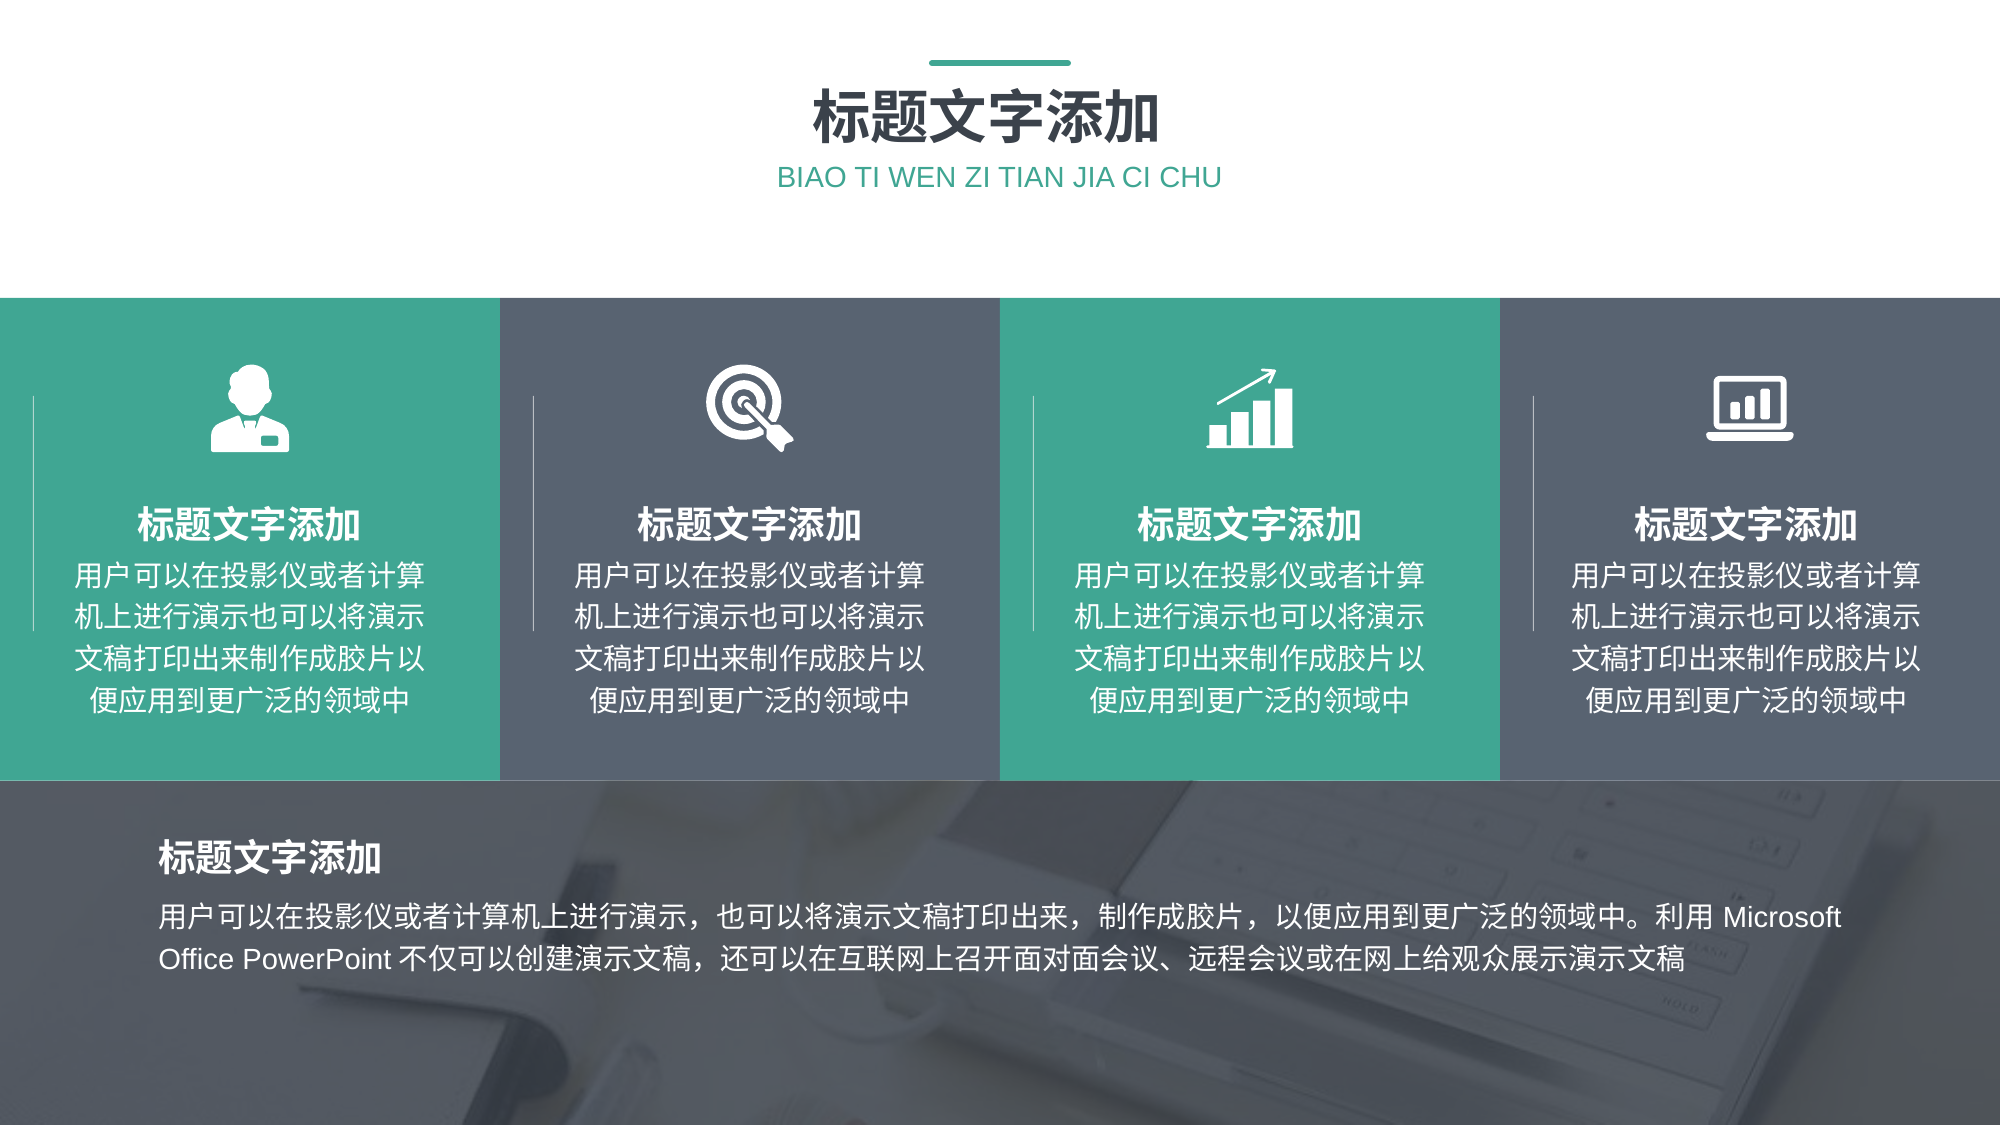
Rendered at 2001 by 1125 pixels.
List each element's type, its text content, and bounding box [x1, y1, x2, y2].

text_box 标题文字添加 [797, 73, 1202, 150]
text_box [0, 297, 499, 781]
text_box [1499, 297, 2000, 781]
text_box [999, 297, 1499, 781]
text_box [499, 297, 999, 781]
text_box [143, 817, 1857, 984]
text_box BIAO TI WEN ZI TIAN JIA CI CHU [762, 150, 1238, 201]
picture [0, 781, 2000, 1125]
